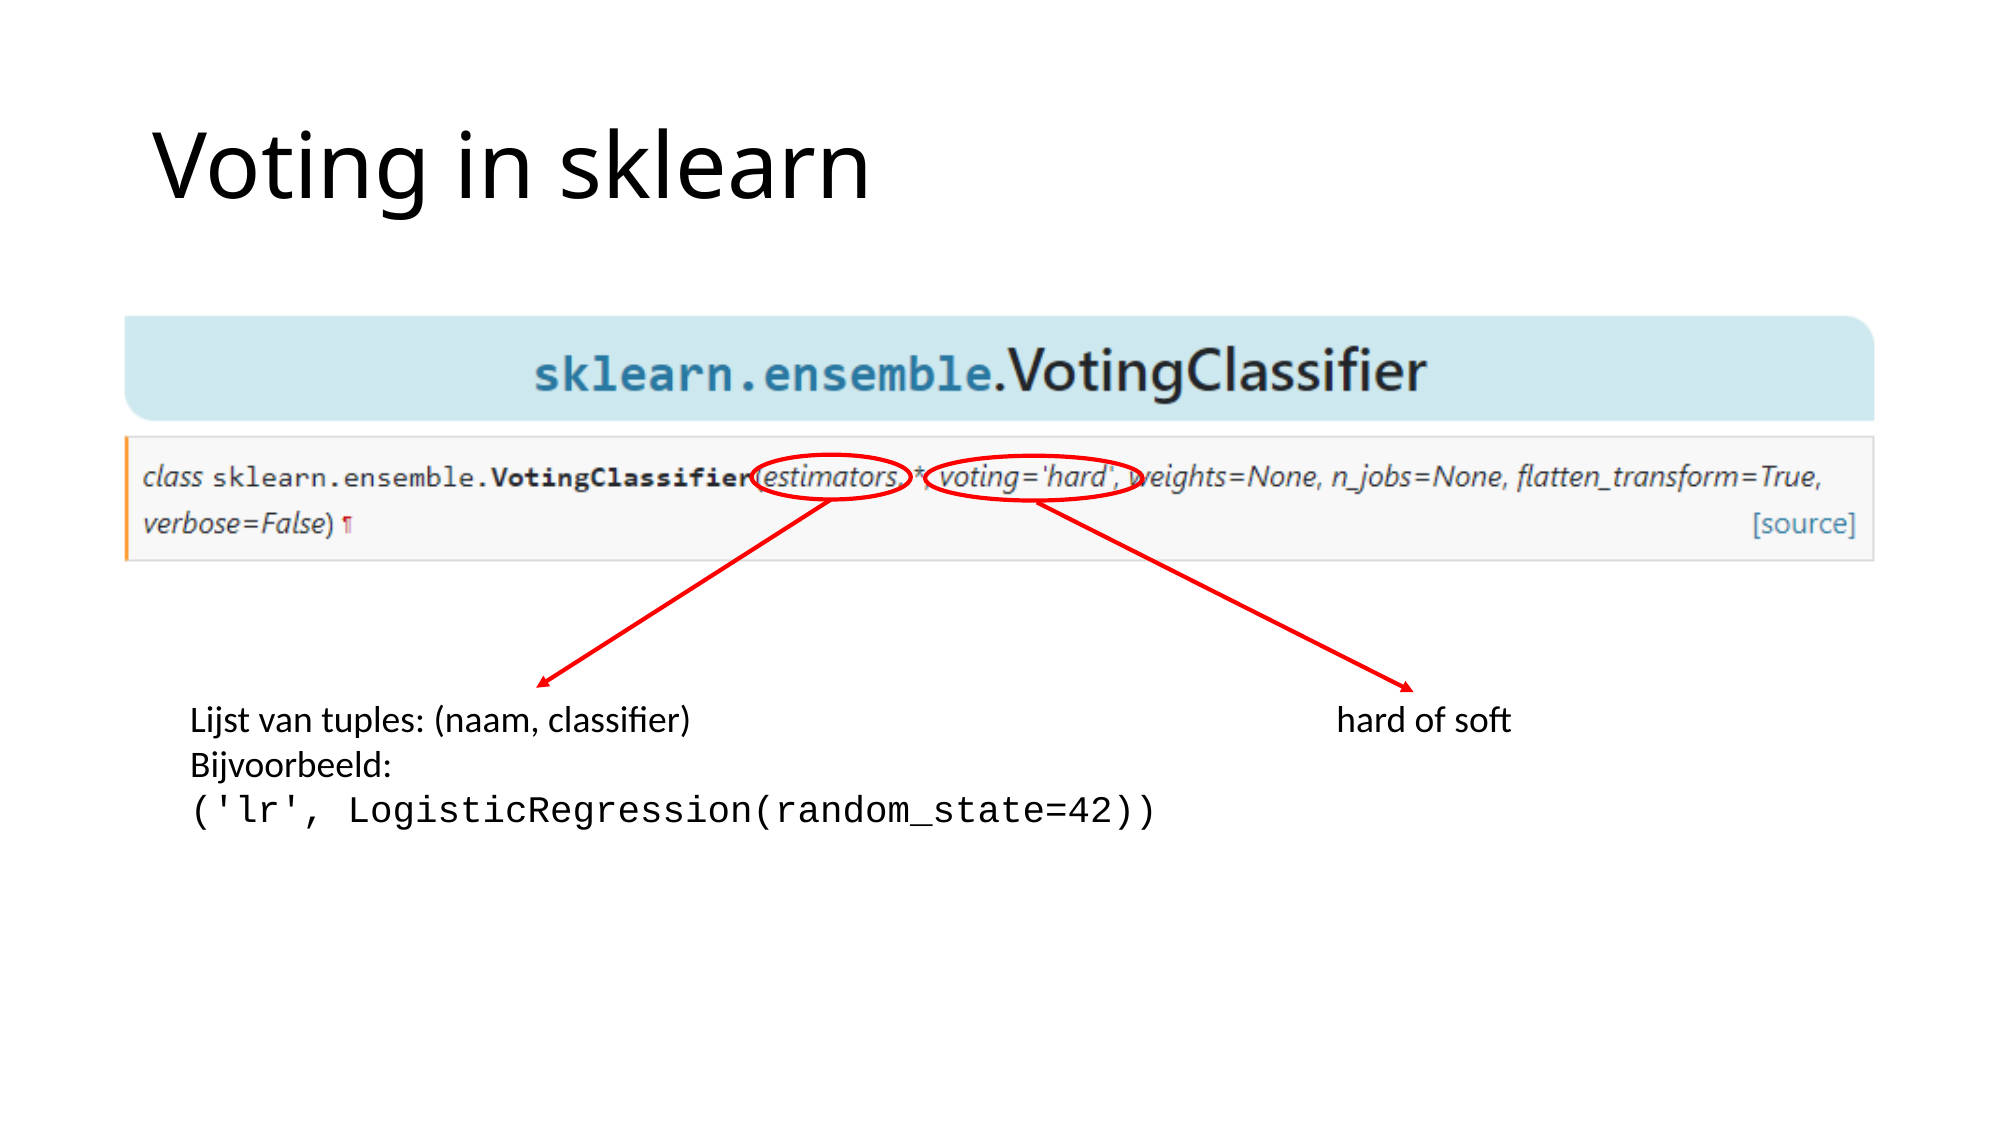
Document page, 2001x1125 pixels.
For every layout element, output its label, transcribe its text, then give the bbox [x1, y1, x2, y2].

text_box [1036, 502, 1414, 693]
text_box hard of soft [1321, 687, 1825, 748]
picture [114, 307, 1886, 573]
text_box Lijst van tuples: (naam, classifier) Bijvoorbeeld: ('lr', LogisticRegression(random_state=42)) [175, 687, 1175, 838]
title Voting in sklearn [137, 59, 1863, 278]
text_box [536, 499, 832, 688]
